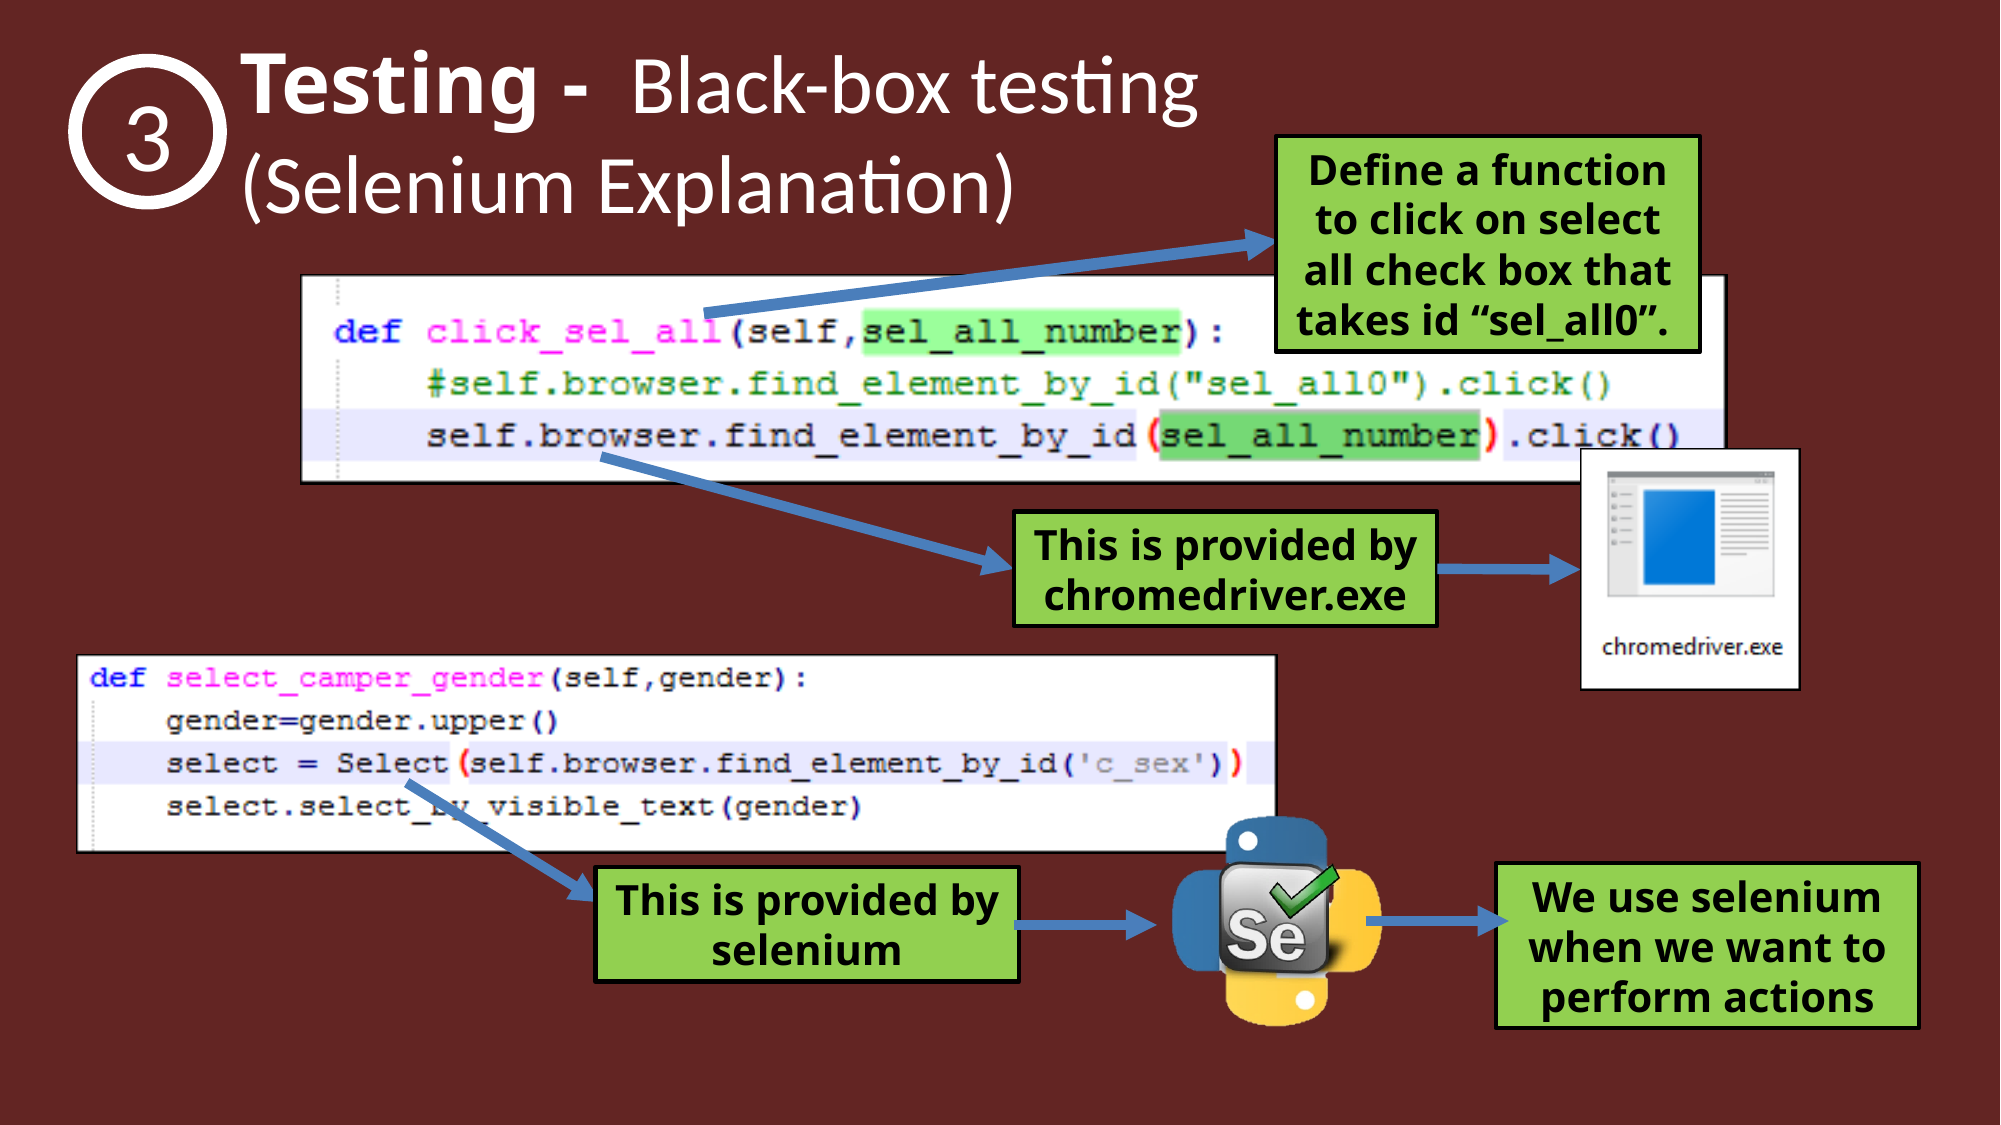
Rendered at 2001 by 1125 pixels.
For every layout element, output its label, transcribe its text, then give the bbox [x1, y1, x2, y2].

picture [76, 654, 1402, 1047]
text_box Testing - Black-box testing (Selenium Explanation) [224, 23, 1235, 238]
text_box Define a function to click on select all check box that takes id “sel_all0”. [1276, 135, 1700, 273]
picture [300, 274, 1801, 691]
text_box We use selenium when we want to perform actions [1495, 862, 1920, 1028]
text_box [703, 239, 1278, 313]
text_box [600, 456, 1015, 570]
text_box This is provided by selenium [595, 866, 1019, 982]
text_box This is provided by chromedriver.exe [1013, 511, 1438, 627]
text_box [406, 782, 602, 903]
text_box 3 [68, 53, 227, 210]
